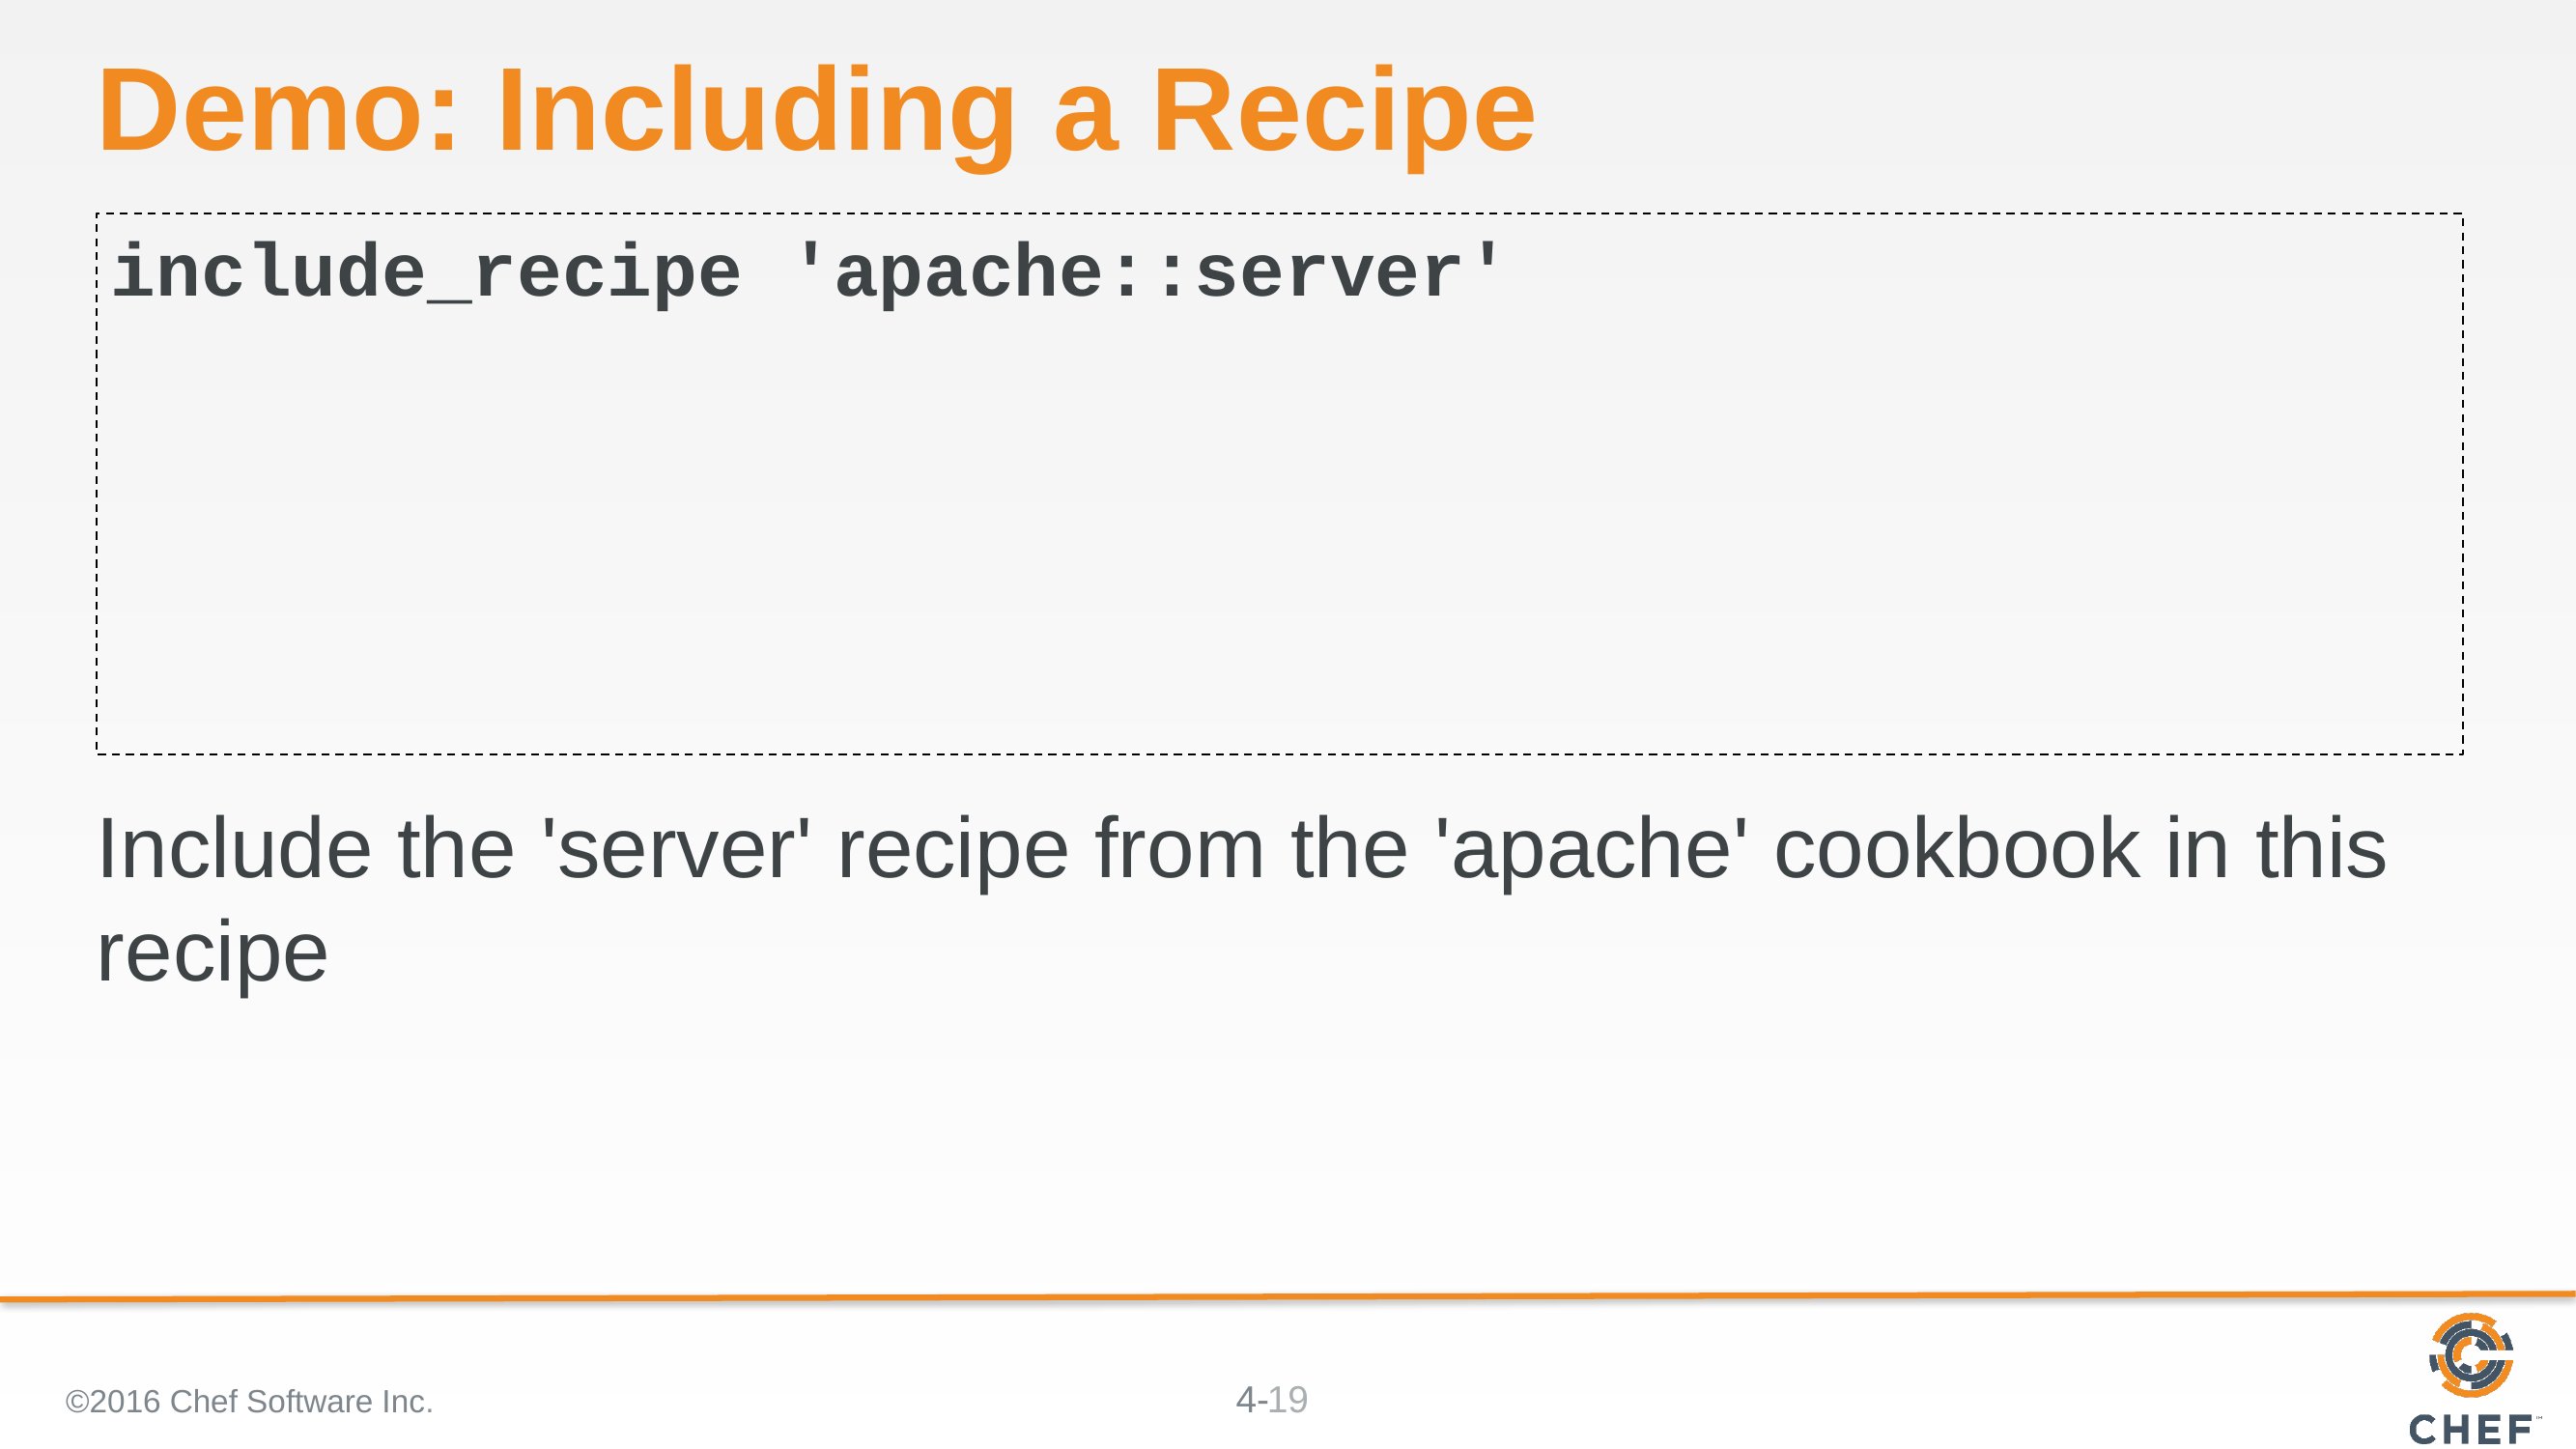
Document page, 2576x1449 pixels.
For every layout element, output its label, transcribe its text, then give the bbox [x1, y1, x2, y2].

footer ©2016 Chef Software Inc. [51, 1359, 952, 1440]
slide_number 19 [998, 1359, 1578, 1437]
title Demo: Including a Recipe [96, 48, 2463, 180]
list include_recipe 'apache::server' [96, 213, 2464, 755]
list Include the 'server' recipe from the 'apache' cookbook in this recipe [97, 792, 2463, 1333]
picture [2399, 1297, 2550, 1449]
